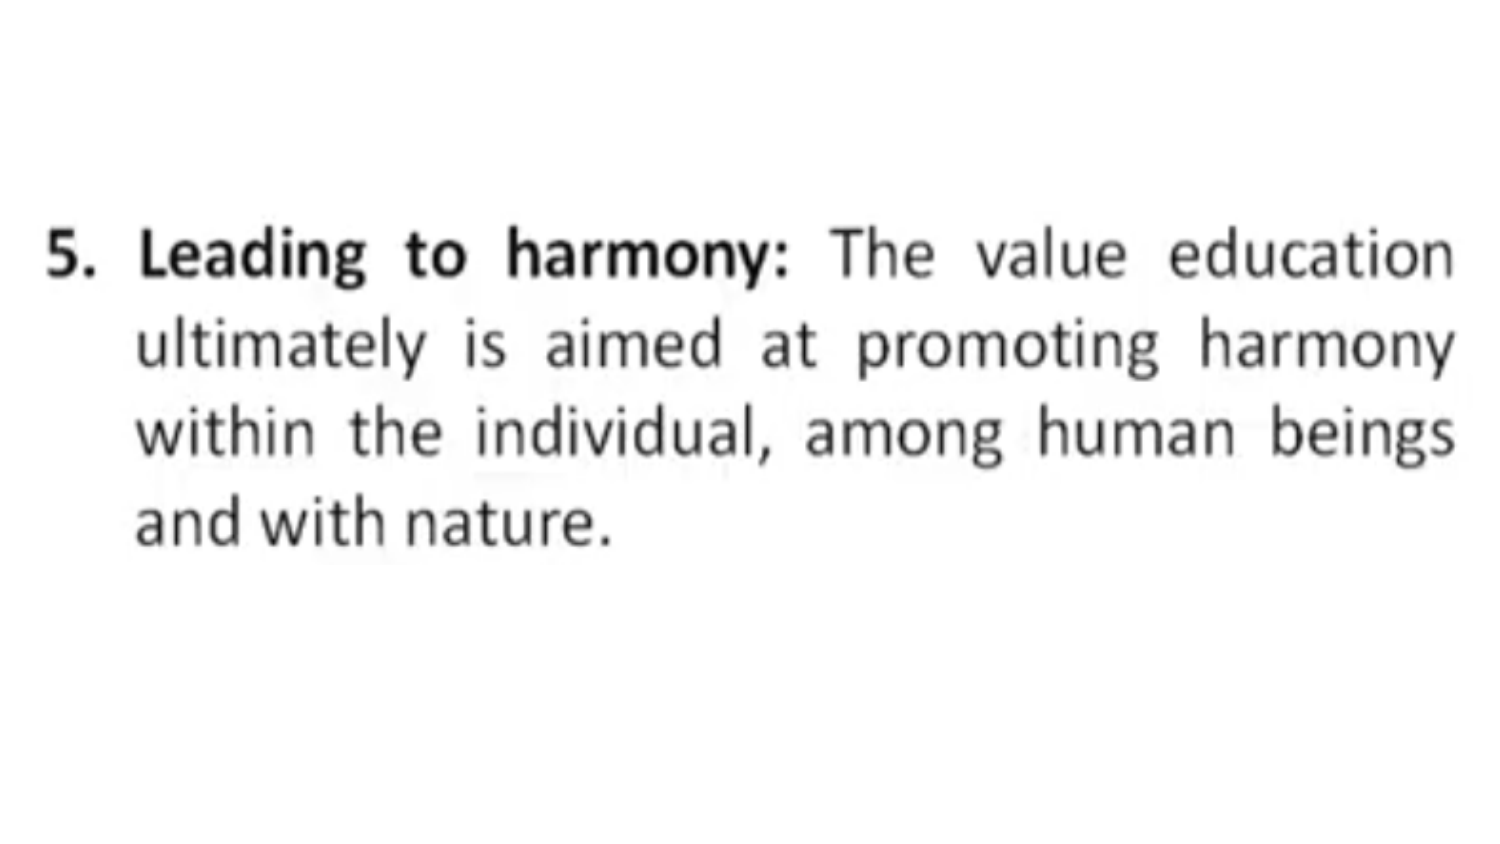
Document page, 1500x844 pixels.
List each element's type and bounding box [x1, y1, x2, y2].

picture [35, 201, 1474, 566]
